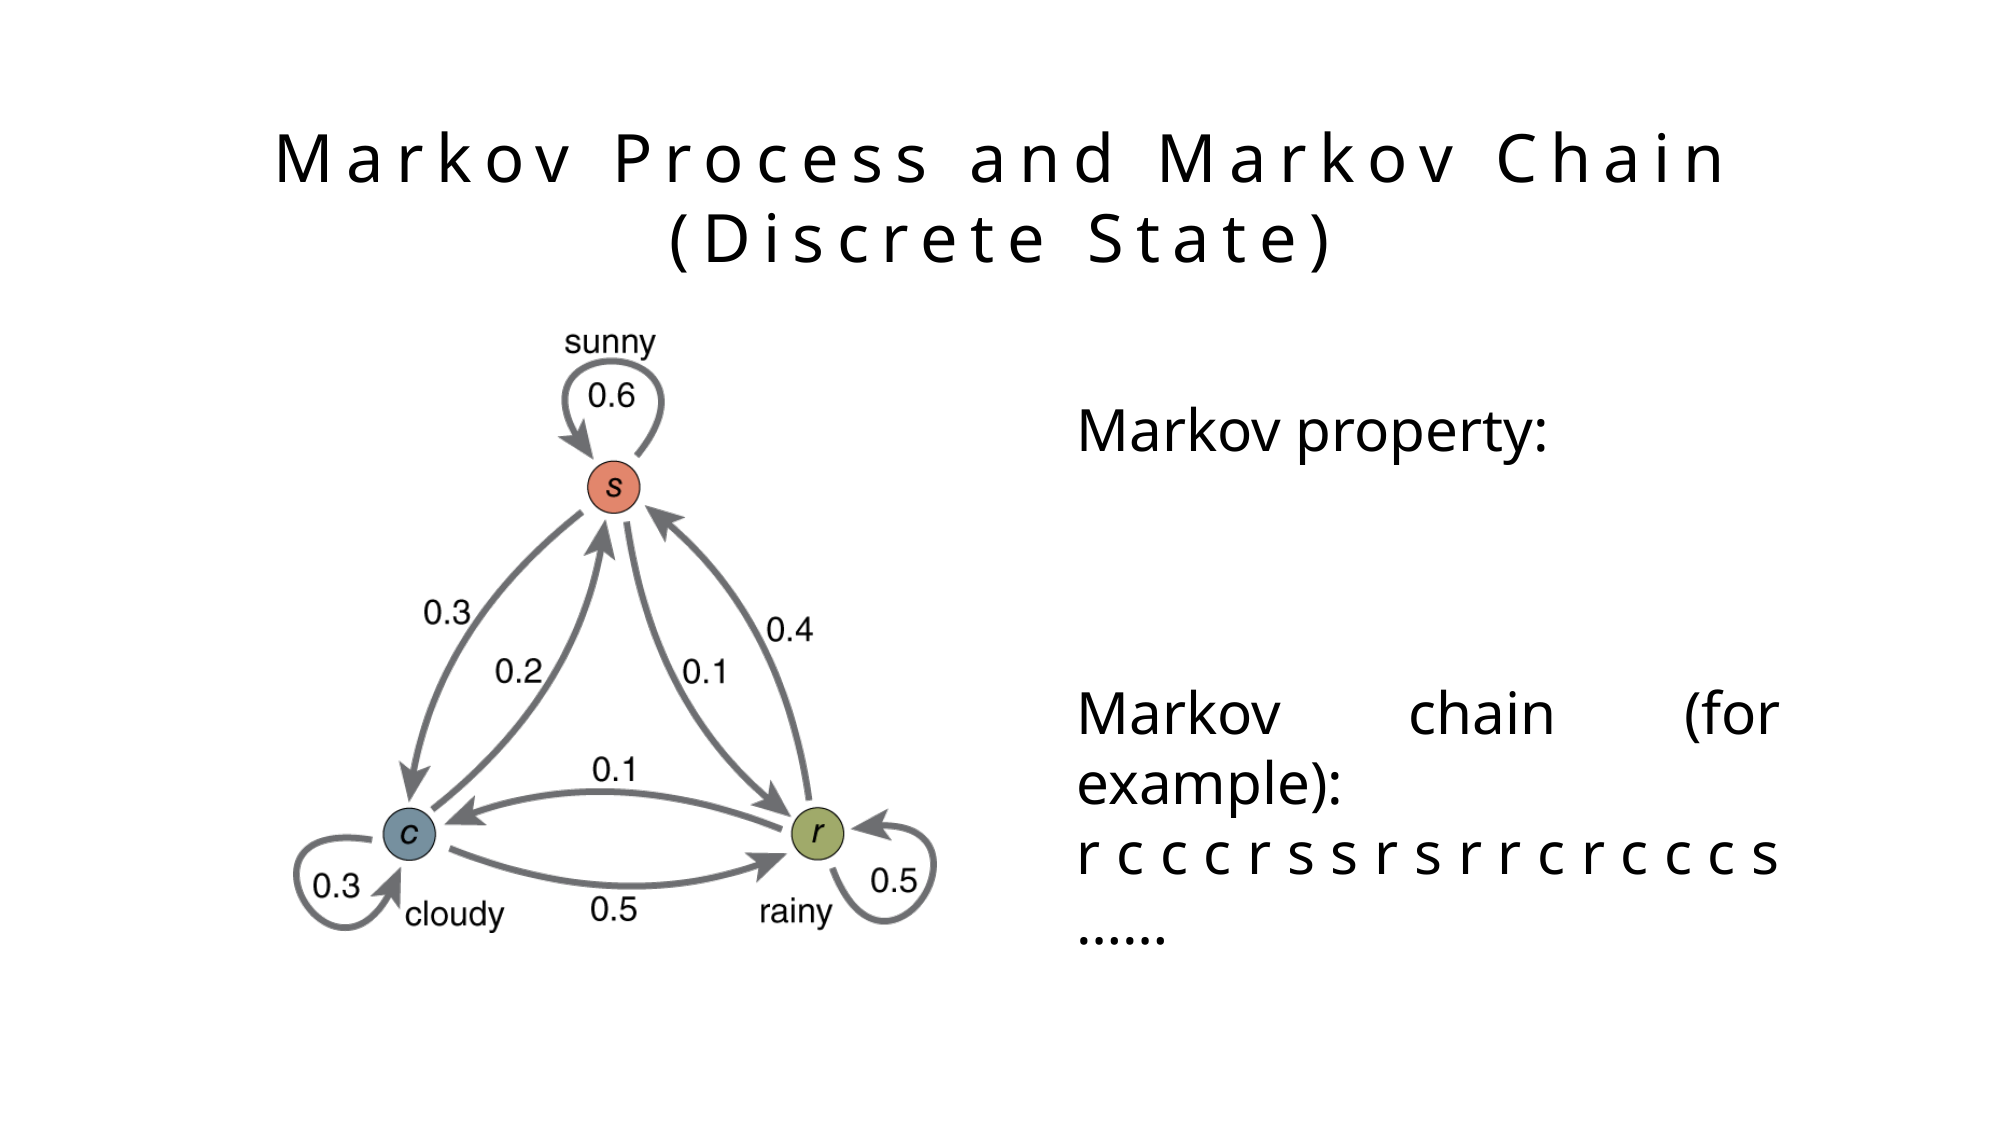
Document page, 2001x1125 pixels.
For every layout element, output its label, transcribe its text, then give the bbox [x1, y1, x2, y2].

picture [292, 323, 939, 933]
text_box Markov Process and Markov Chain (Discrete State) [258, 108, 1742, 283]
text_box Markov chain (for example): r c c c r s s r s r r c r c c c s …… [1061, 668, 1796, 964]
